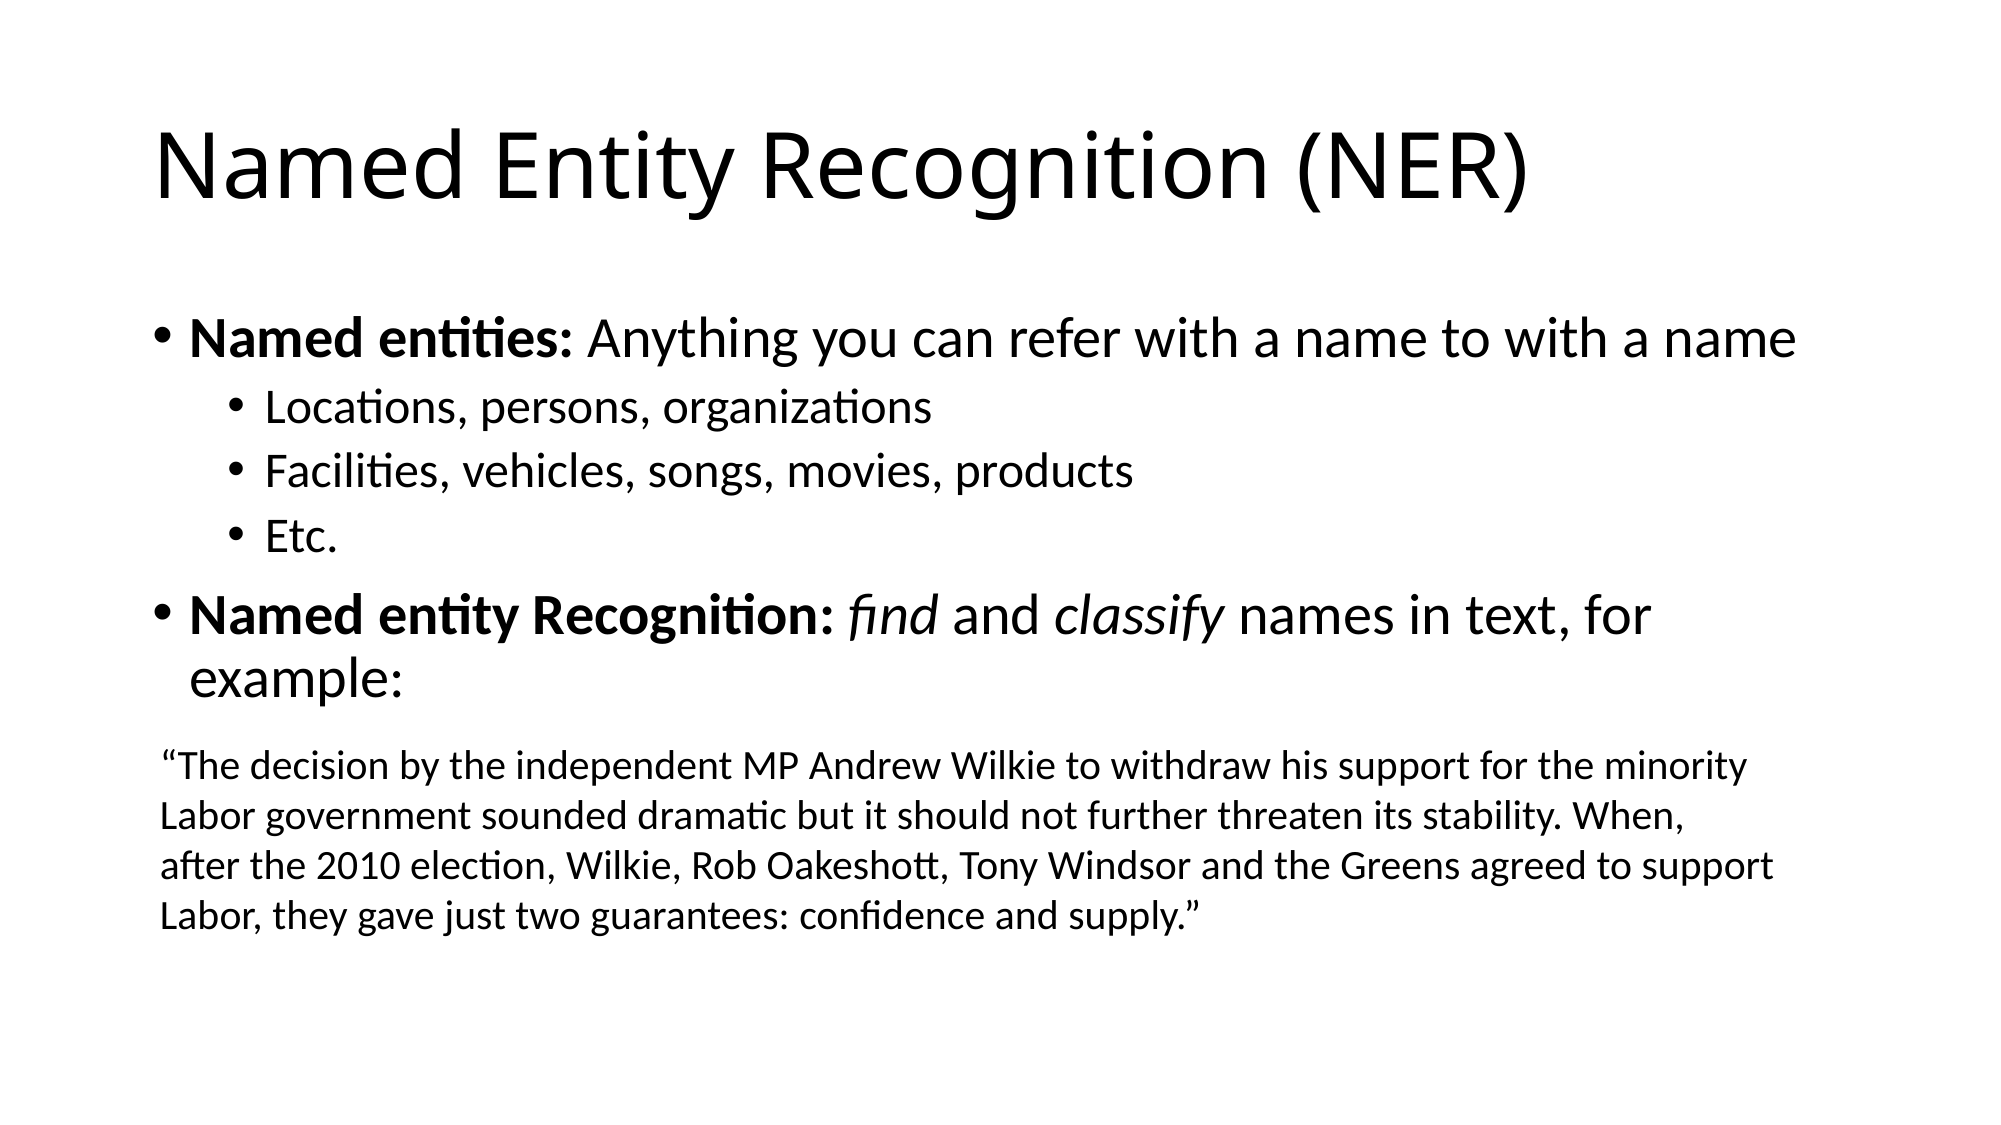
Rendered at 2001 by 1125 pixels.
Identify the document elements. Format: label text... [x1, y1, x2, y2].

title Named Entity Recognition (NER) [137, 59, 1863, 278]
list Named entities: Anything you can refer with a name to with a name Locations, persons, organizations Facilities, vehicles, songs, movies, products Etc. Named entity Recognition: find and classify names in text, for example: [137, 299, 1863, 1014]
text_box “The decision by the independent MP Andrew Wilkie to withdraw his support for the minority Labor government sounded dramatic but it should not further threaten its stability. When, after the 2010 election, Wilkie, Rob Oakeshott, Tony Windsor and the Greens agreed to support Labor, they gave just two guarantees: confidence and supply.” [145, 730, 1791, 996]
